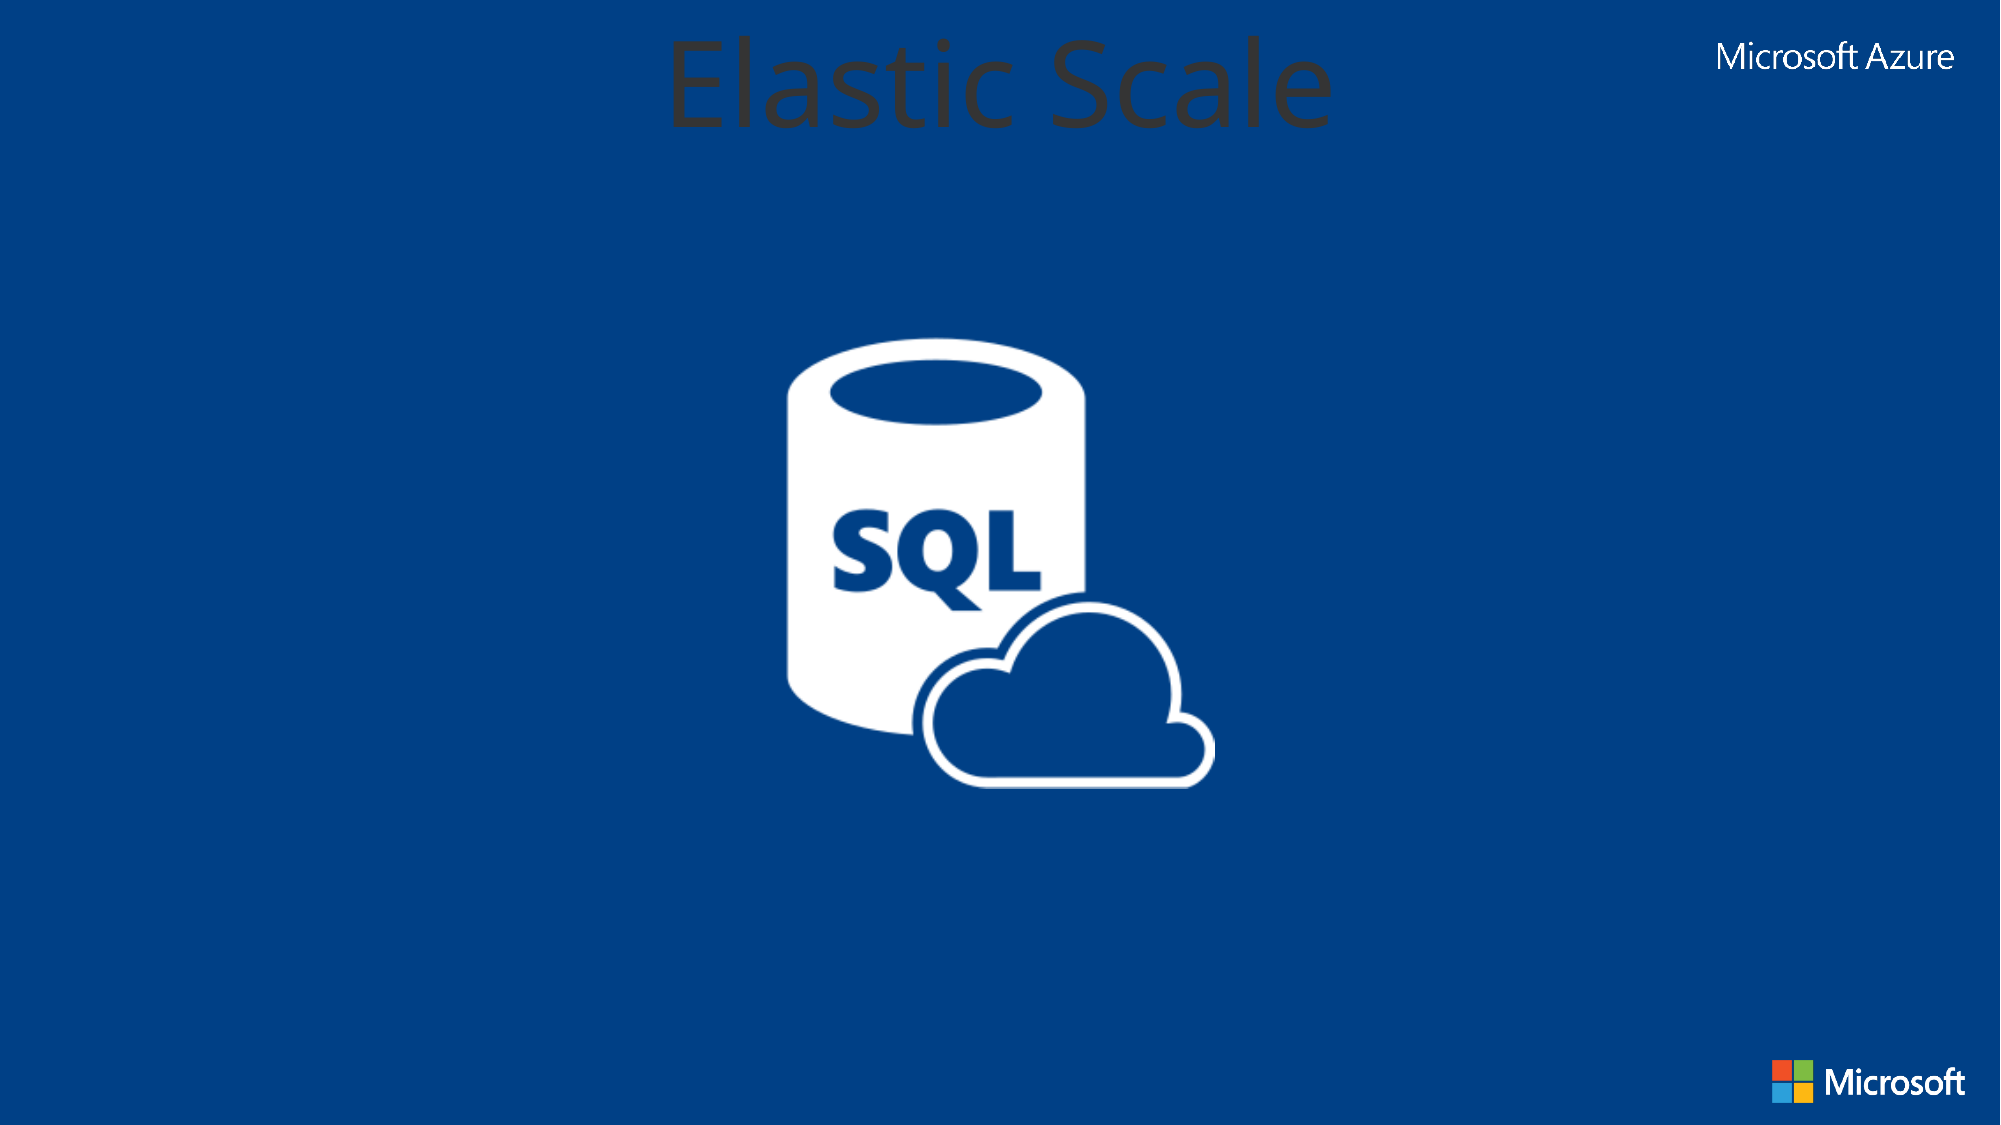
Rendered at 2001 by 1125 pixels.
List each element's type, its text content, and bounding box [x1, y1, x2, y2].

picture [785, 336, 1215, 789]
title Elastic Scale [0, 0, 2000, 160]
picture [1772, 1060, 1965, 1103]
